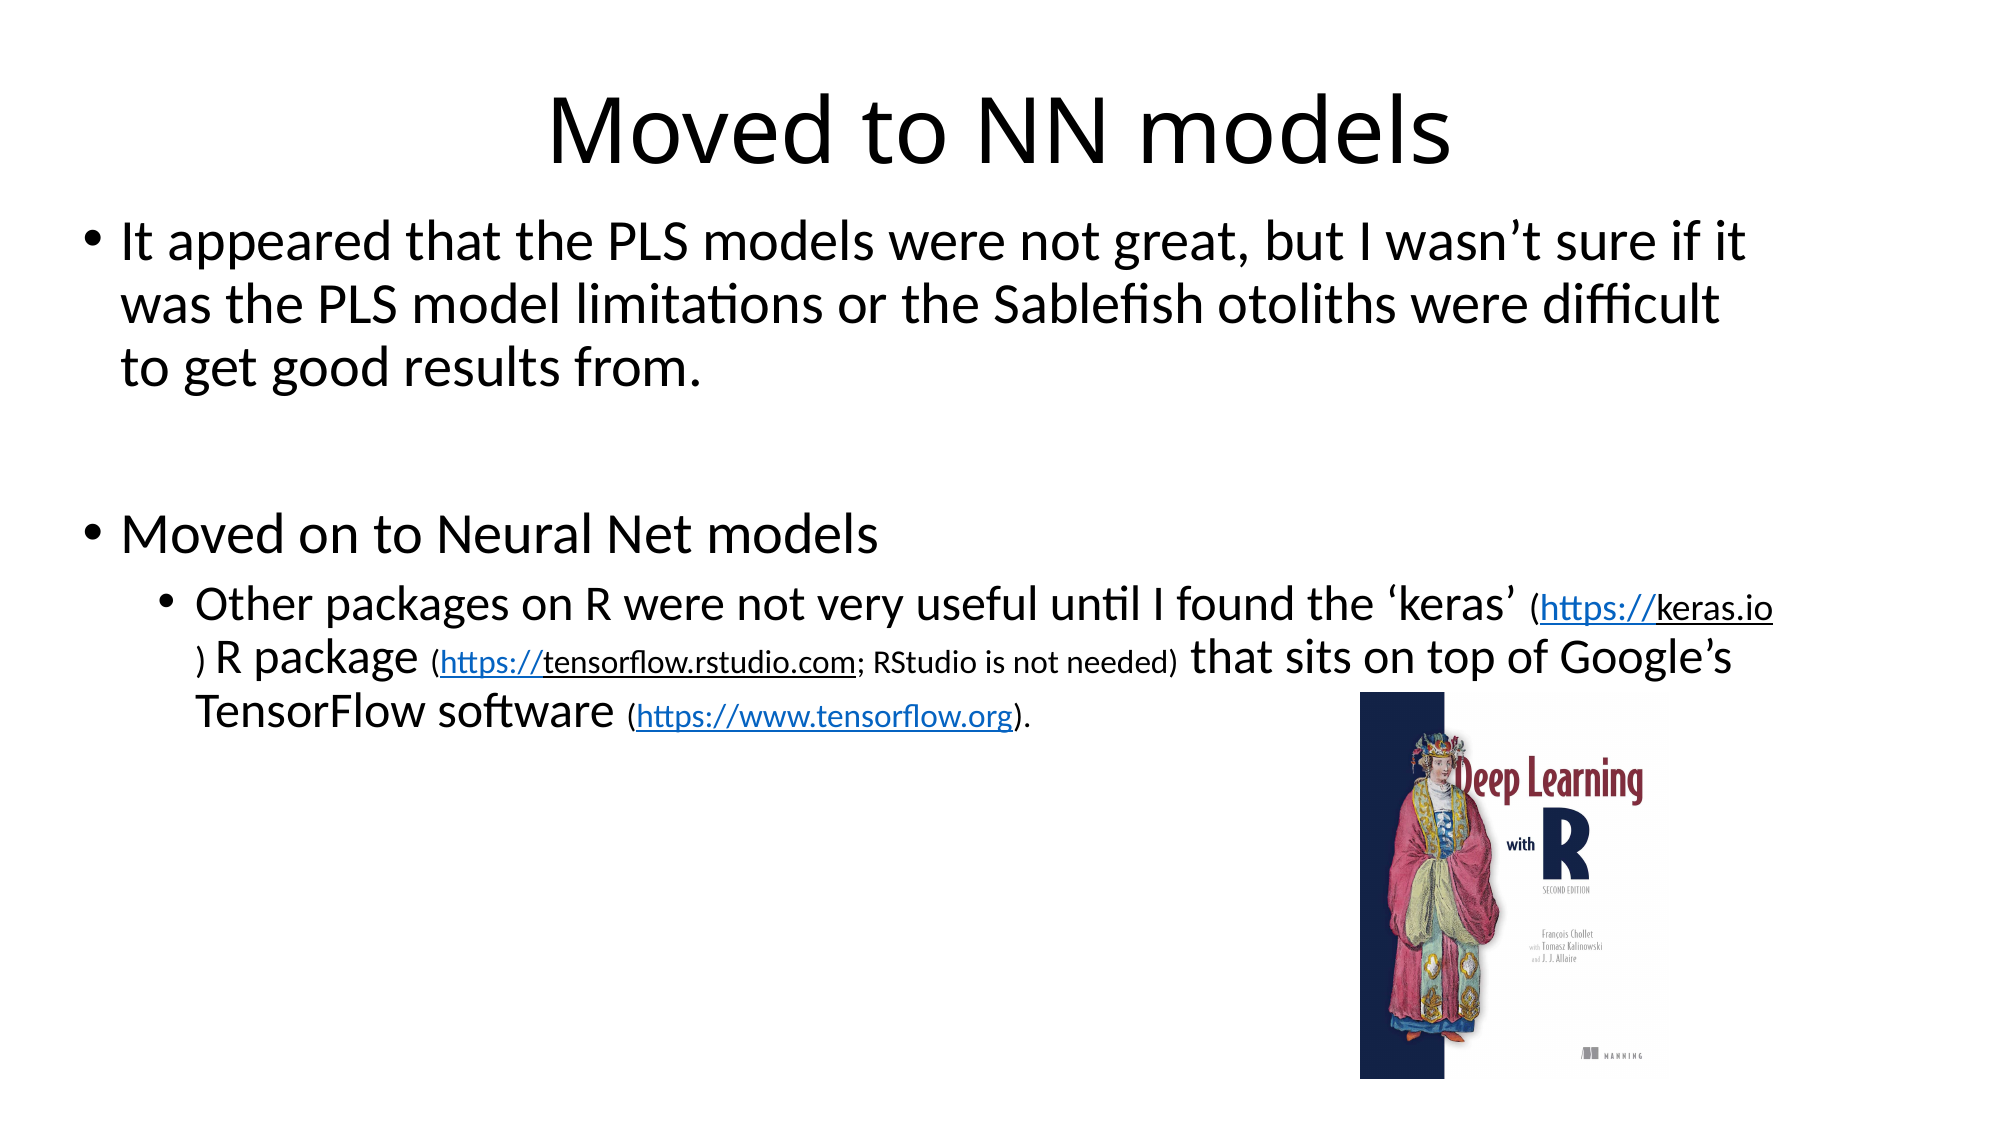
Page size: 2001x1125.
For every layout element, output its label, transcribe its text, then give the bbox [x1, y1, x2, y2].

title Moved to NN models [137, 59, 1863, 208]
list It appeared that the PLS models were not great, but I wasn’t sure if it was the PLS model limitations or the Sablefish otoliths were difficult to get good results from. Moved on to Neural Net models Other packages on R were not very useful until I found the ‘keras’ (https://keras.io) R package (https://tensorflow.rstudio.com; RStudio is not needed) that sits on top of Google’s TensorFlow software (https://www.tensorflow.org). [67, 202, 1793, 917]
picture [1360, 692, 1669, 1079]
